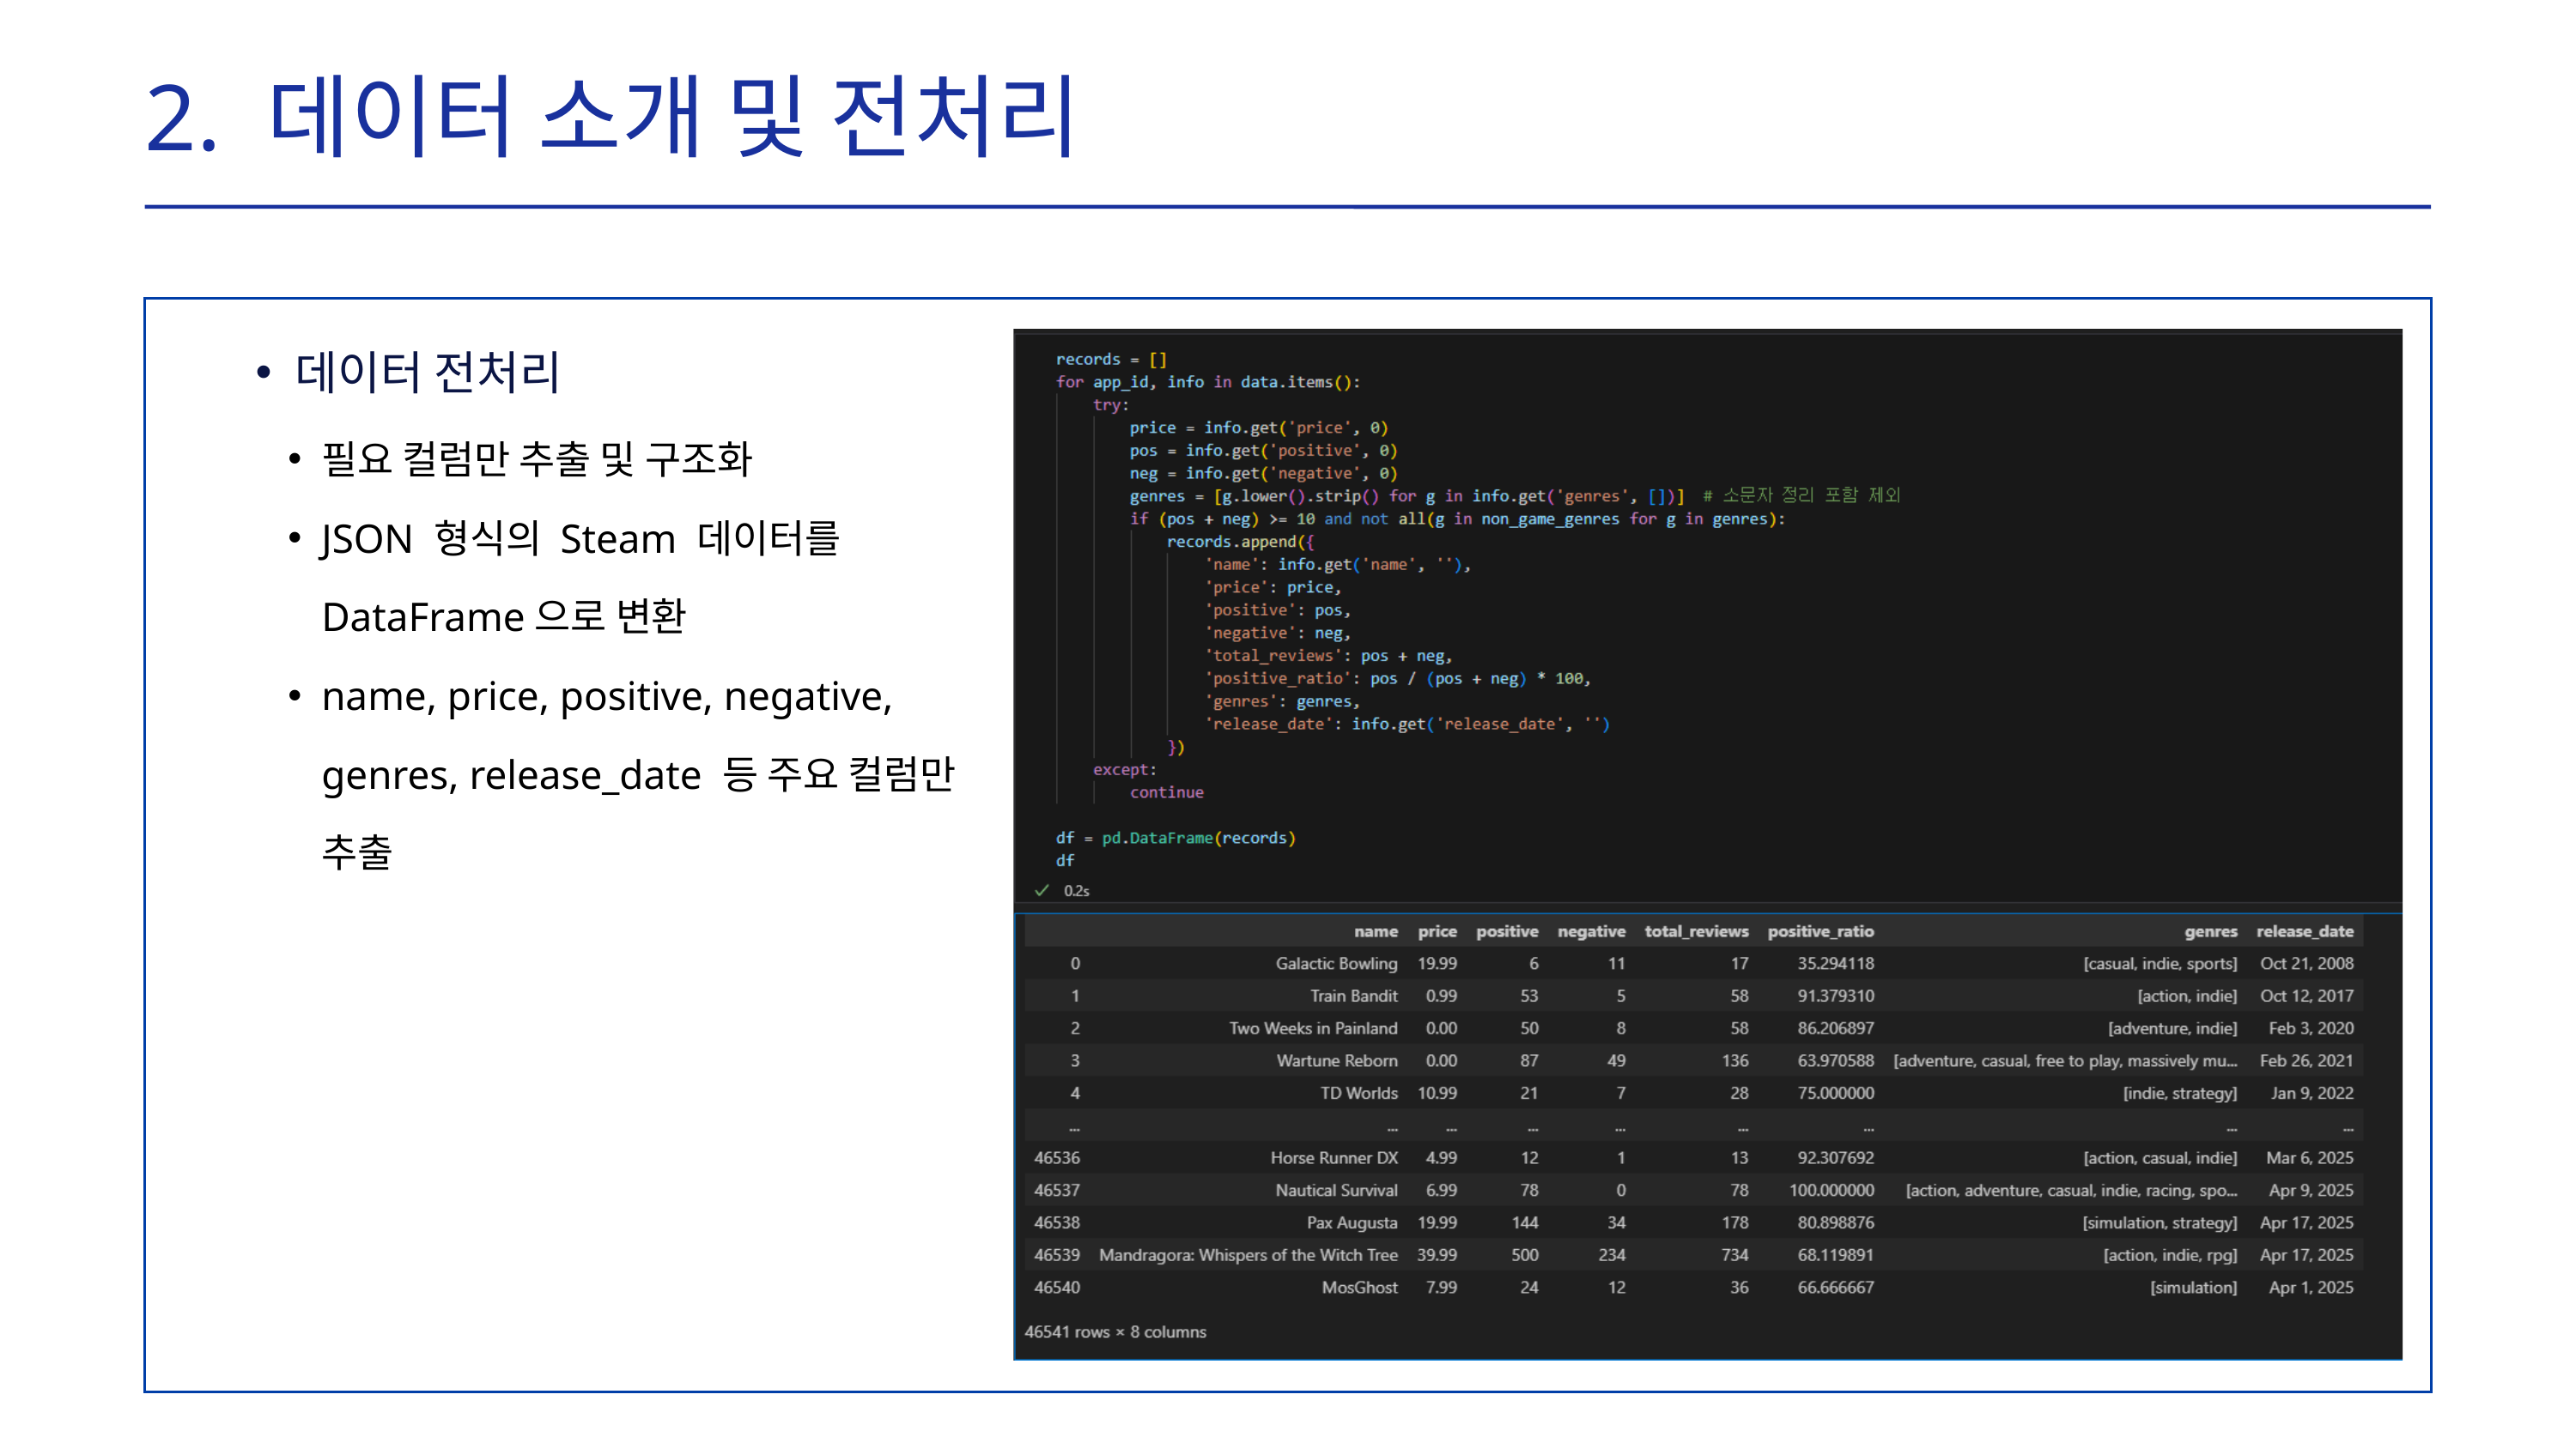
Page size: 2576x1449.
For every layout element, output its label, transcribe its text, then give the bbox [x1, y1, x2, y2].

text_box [144, 298, 2432, 1392]
text_box 2. 데이터 소개 및 전처리 [144, 79, 1120, 169]
